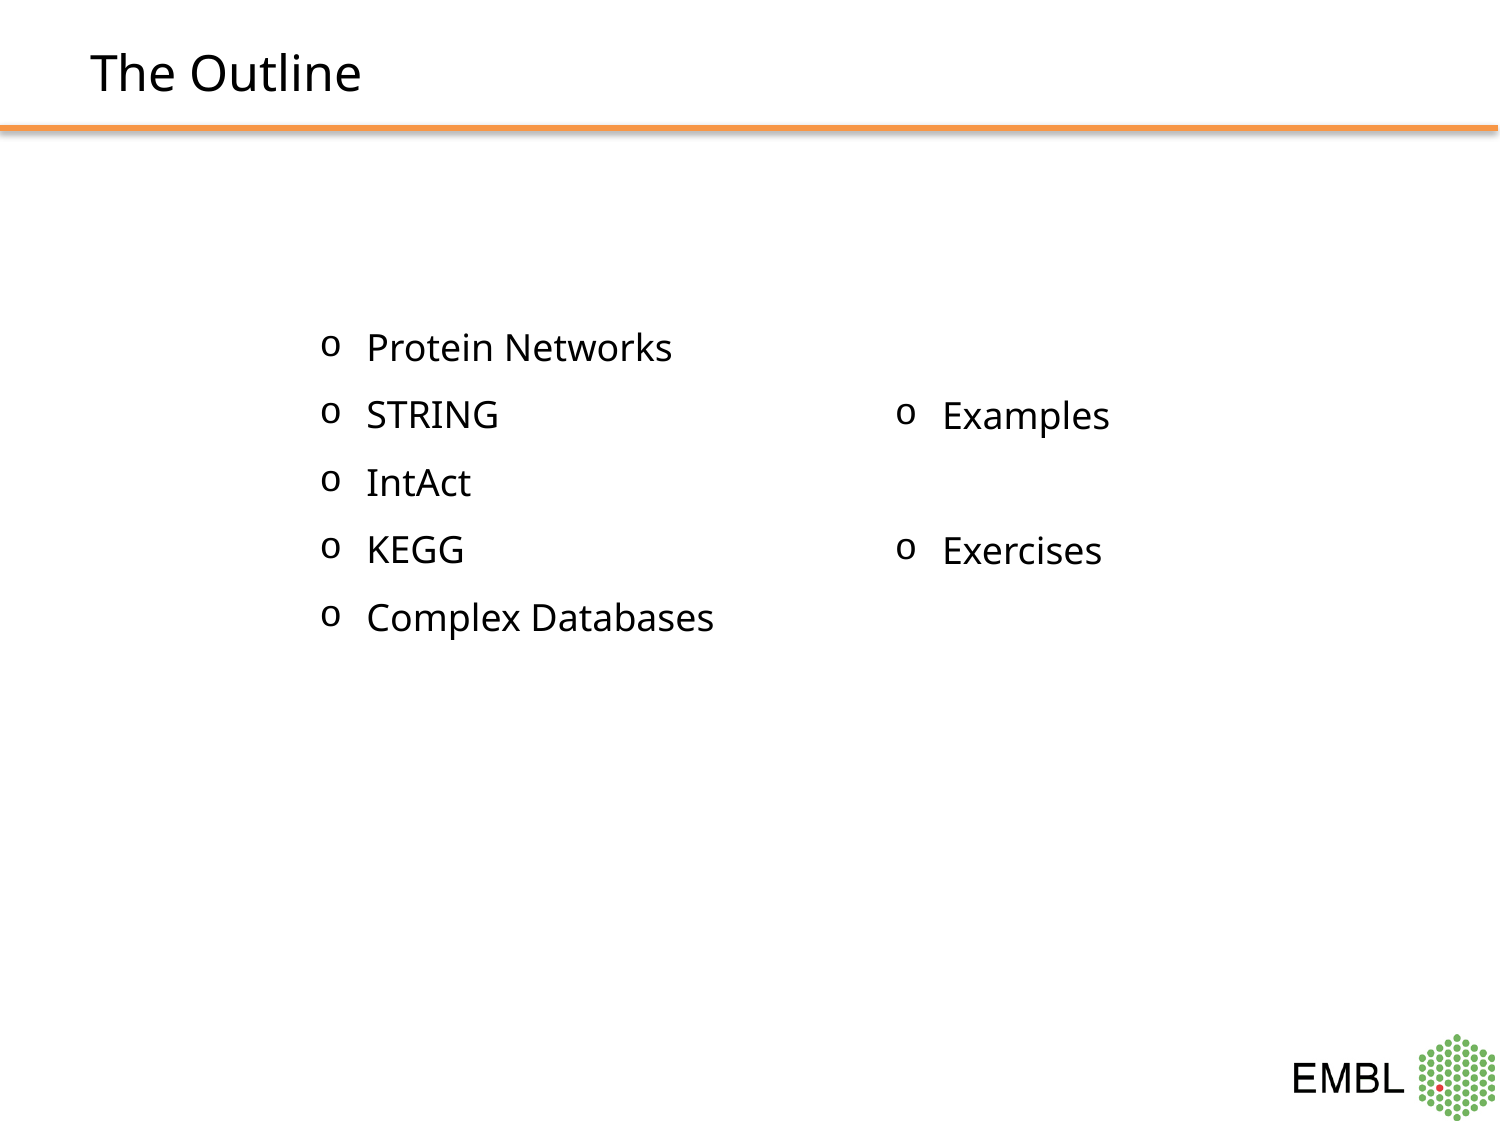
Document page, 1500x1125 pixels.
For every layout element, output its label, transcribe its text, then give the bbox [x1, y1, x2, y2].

picture [1294, 1034, 1495, 1121]
title The Outline [75, 30, 1425, 114]
text_box Protein Networks STRING IntAct KEGG Complex Databases [304, 294, 850, 647]
text_box Examples Exercises [880, 362, 1425, 580]
